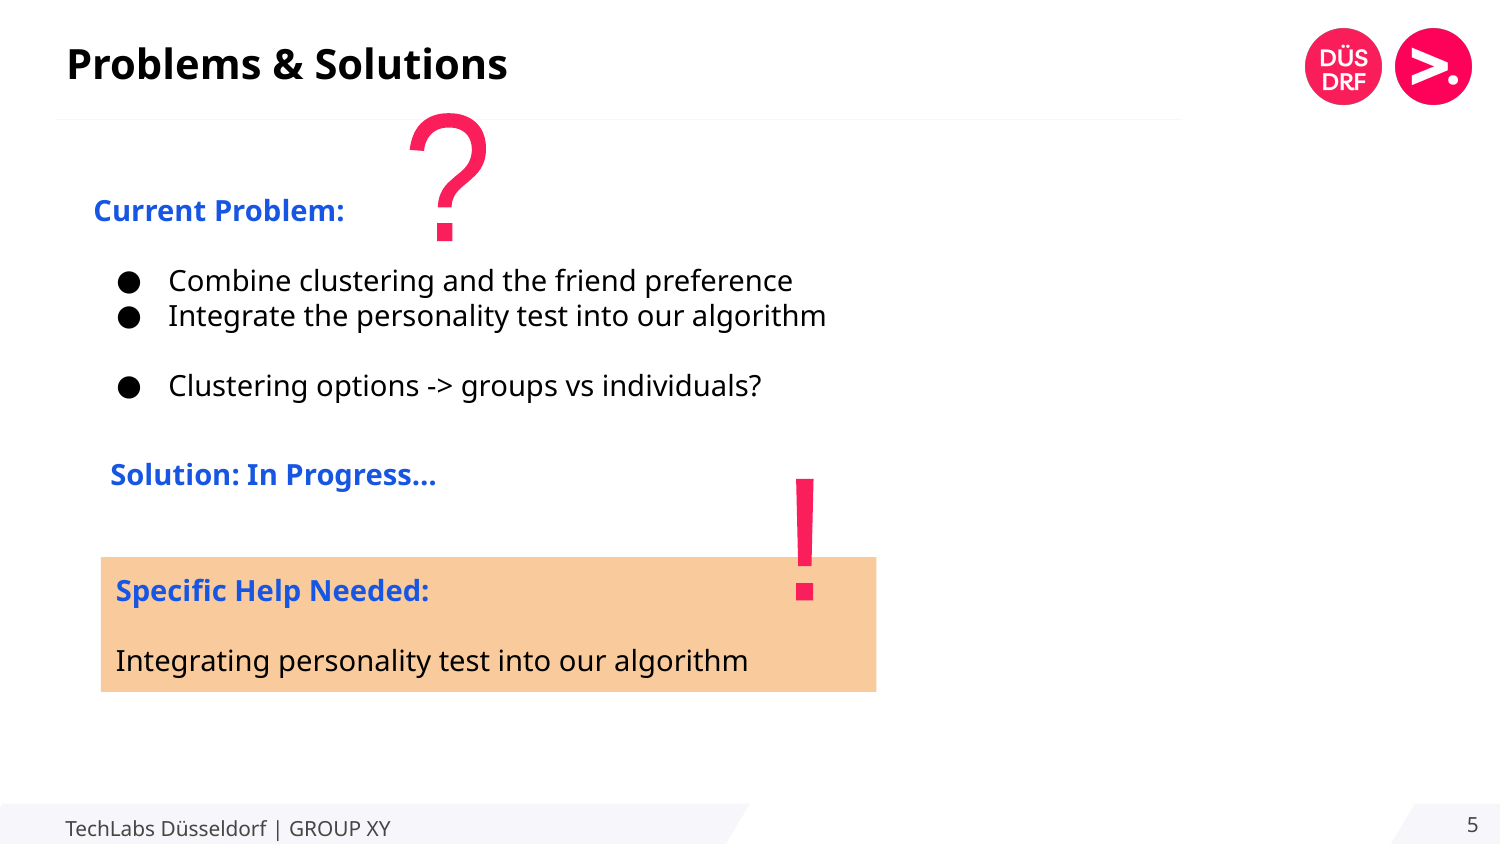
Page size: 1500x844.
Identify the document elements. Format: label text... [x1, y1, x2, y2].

text_box Specific Help Needed: Integrating personality test into our algorithm [100, 557, 877, 692]
slide_number ‹#› [1403, 796, 1494, 844]
text_box Current Problem: Combine clustering and the friend preference Integrate the personality test into our algorithm Clustering options -> groups vs individuals? [78, 177, 854, 417]
title Problems & Solutions [51, 23, 1449, 83]
picture [1305, 83, 1382, 105]
picture [1395, 28, 1472, 105]
text_box Solution: In Progress… [95, 440, 871, 506]
